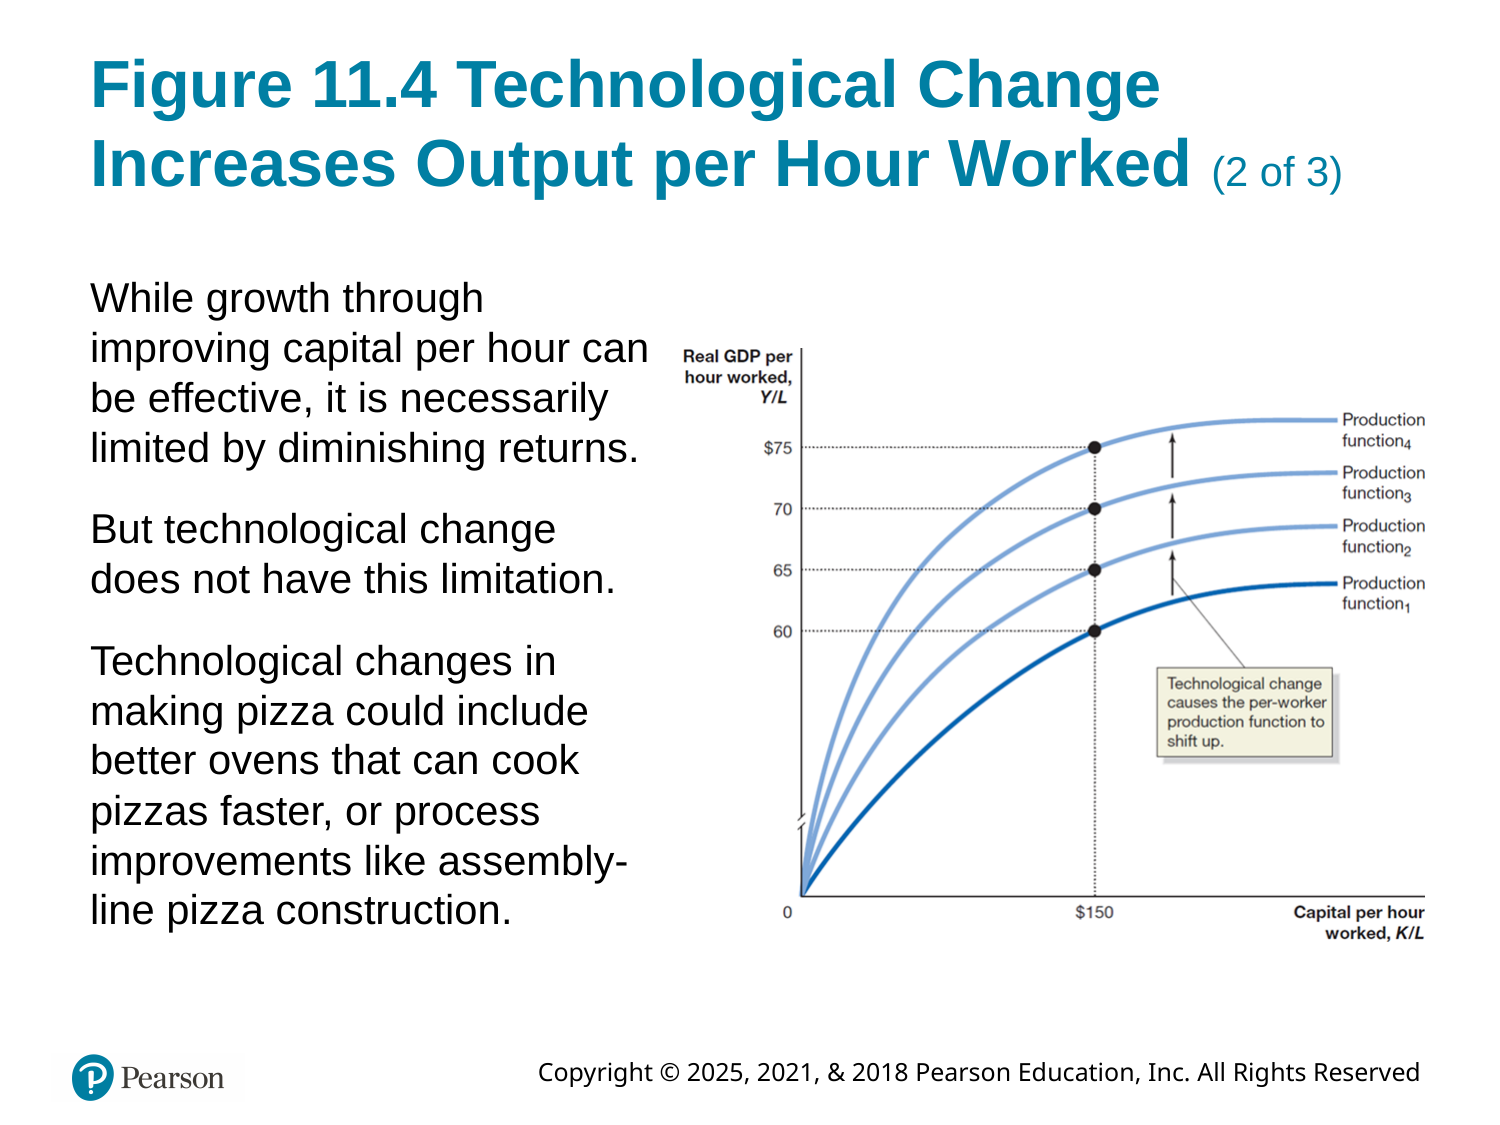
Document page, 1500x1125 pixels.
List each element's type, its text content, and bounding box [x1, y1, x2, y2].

list While growth through improving capital per hour can be effective, it is necessarily limited by diminishing returns. But technological change does not have this limitation. Technological changes in making pizza could include better ovens that can cook pizzas faster, or process improvements like assembly-line pizza construction. [75, 255, 669, 975]
picture [51, 1053, 245, 1102]
picture [683, 348, 1426, 943]
title Figure 11.4 Technological Change Increases Output per Hour Worked (2 of 3) [75, 35, 1425, 216]
